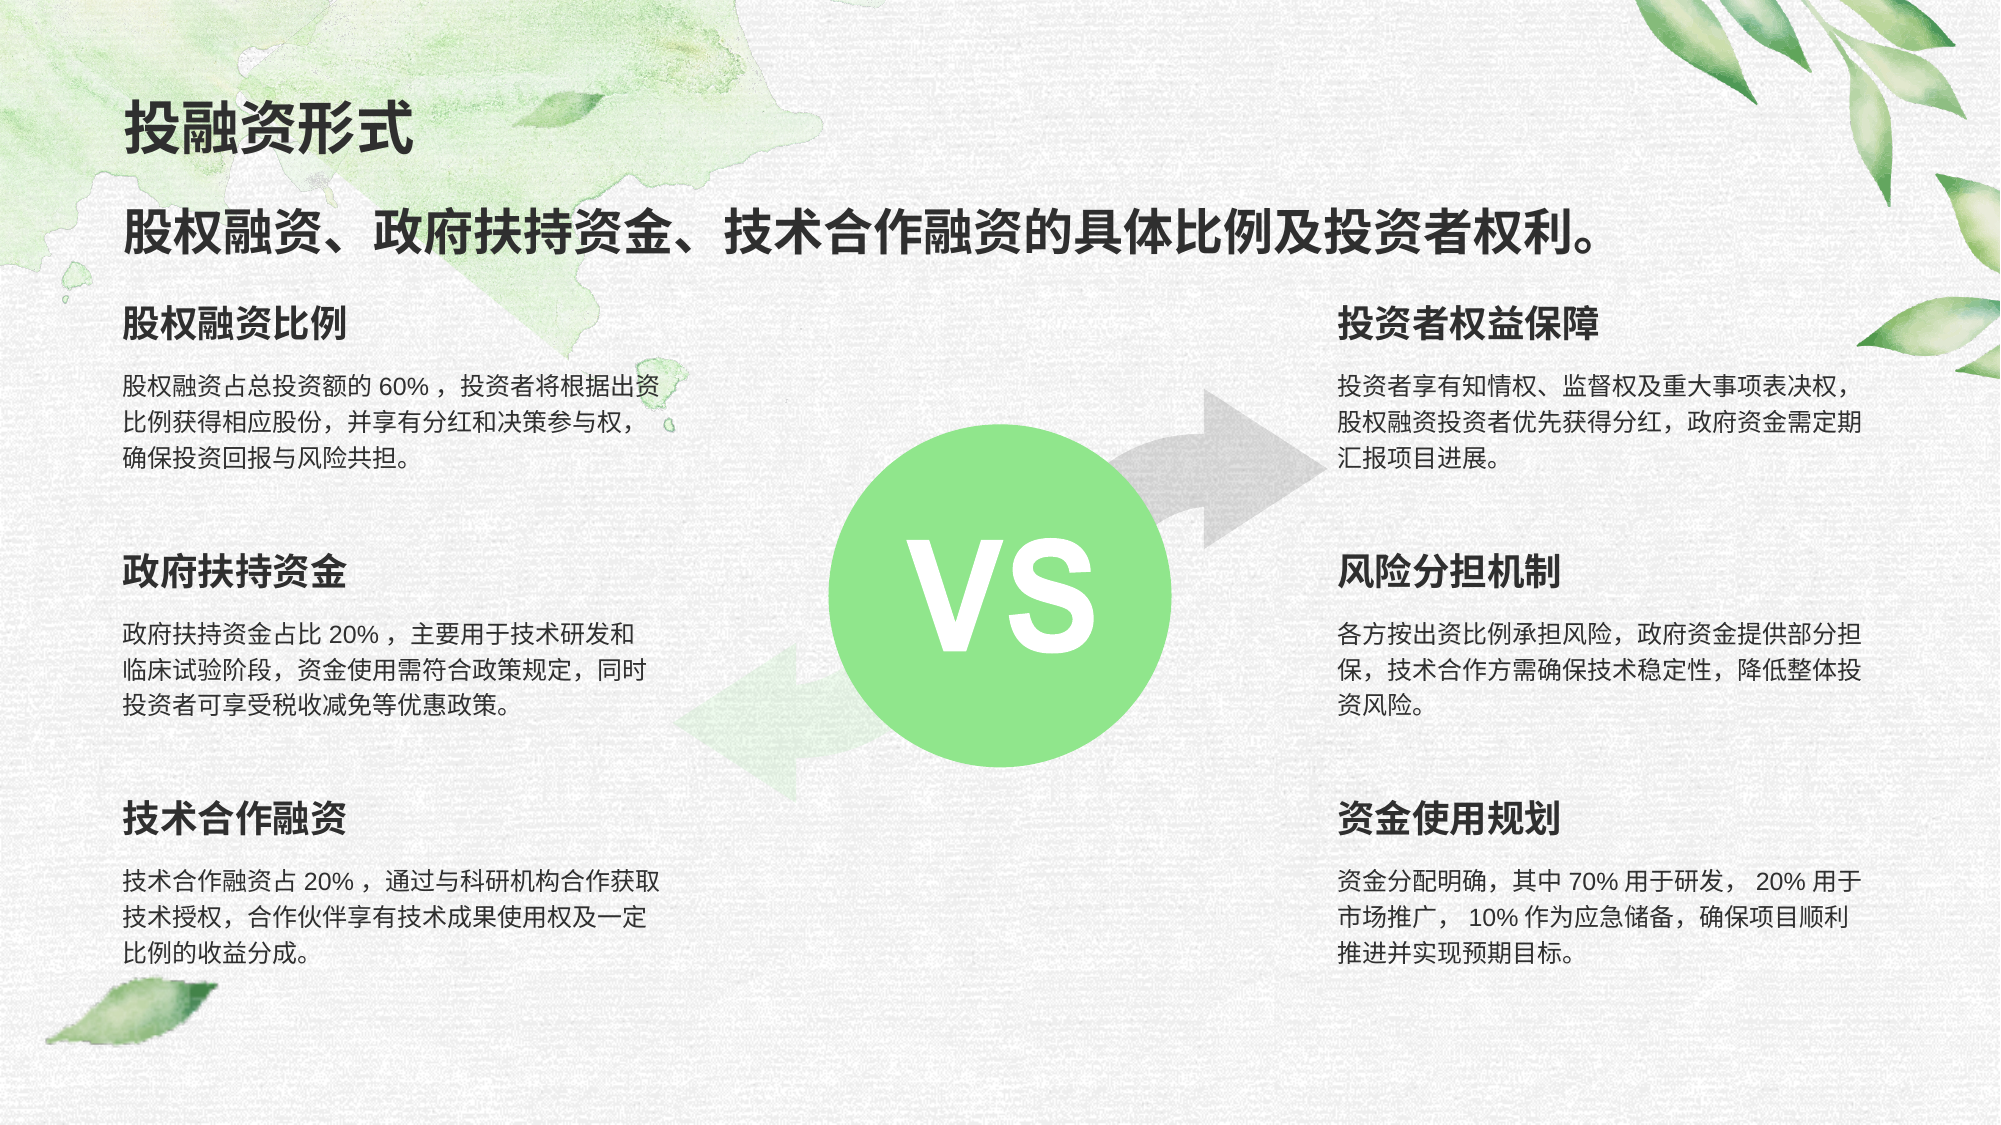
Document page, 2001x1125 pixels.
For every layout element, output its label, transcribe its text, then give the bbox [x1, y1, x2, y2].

picture [0, 0, 2000, 1125]
title 投融资形式 [108, 21, 1890, 169]
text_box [108, 185, 1890, 1007]
